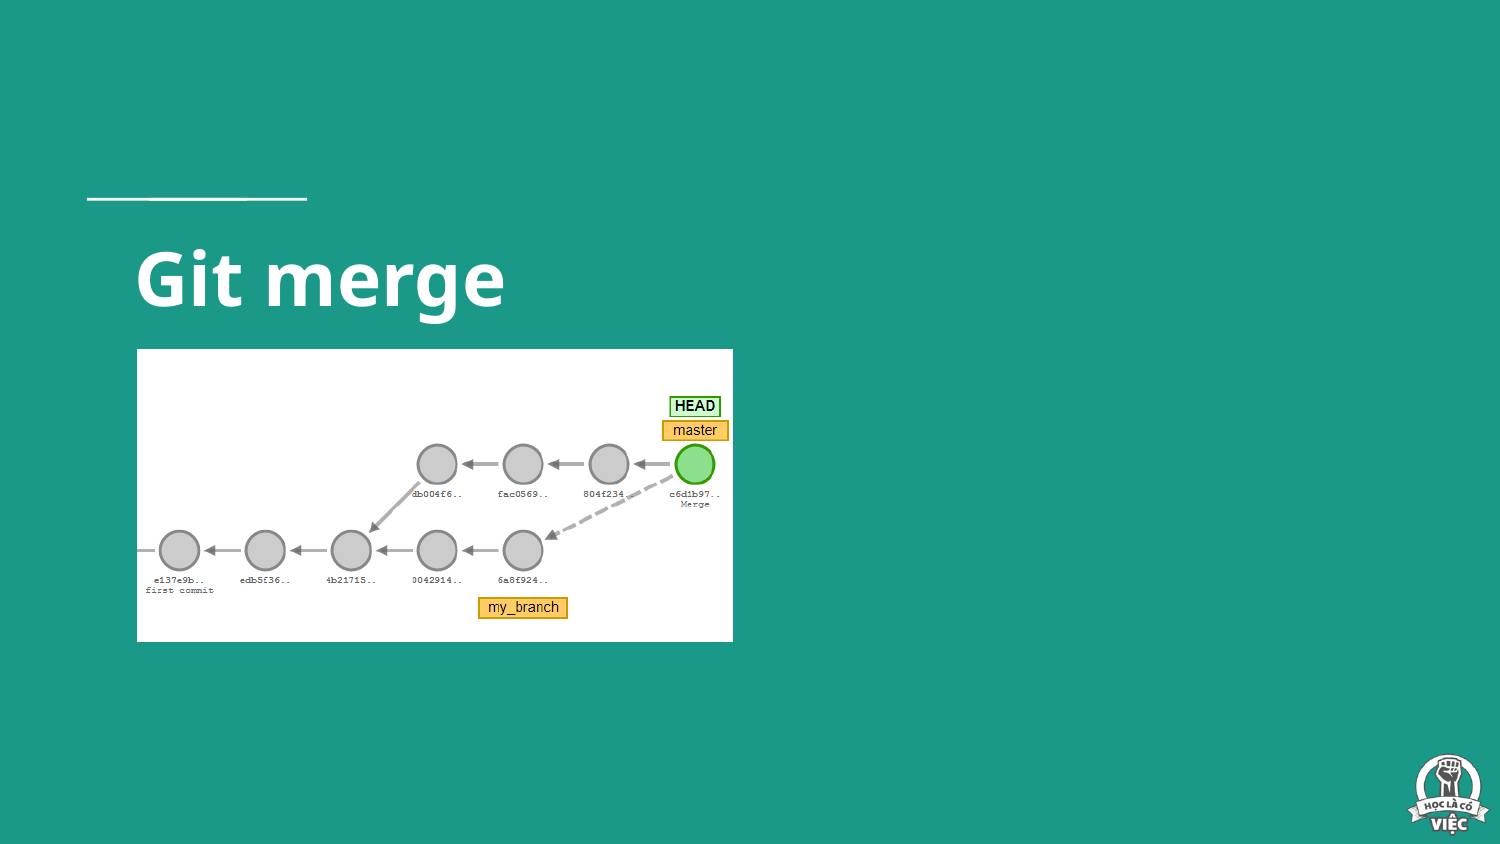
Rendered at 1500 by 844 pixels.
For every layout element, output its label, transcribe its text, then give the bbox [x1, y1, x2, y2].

picture [137, 349, 734, 642]
title Git merge [119, 216, 1381, 362]
picture [1405, 753, 1491, 836]
